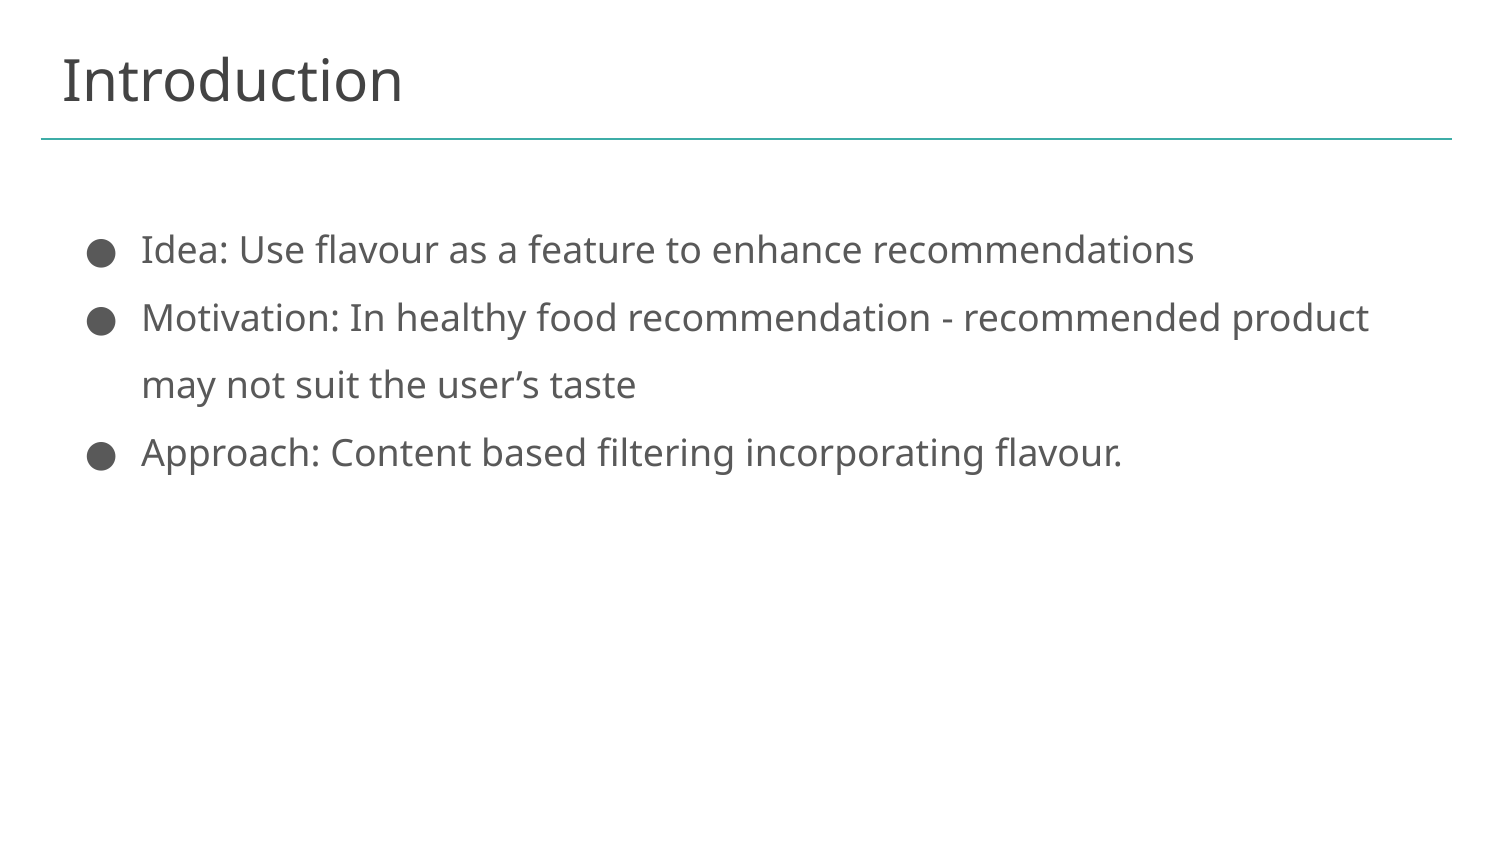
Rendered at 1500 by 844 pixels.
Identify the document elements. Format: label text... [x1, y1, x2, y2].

title Introduction [47, 27, 1446, 122]
list Idea: Use flavour as a feature to enhance recommendations Motivation: In healthy food recommendation - recommended product may not suit the user’s taste Approach: Content based filtering incorporating flavour. [51, 189, 1449, 750]
